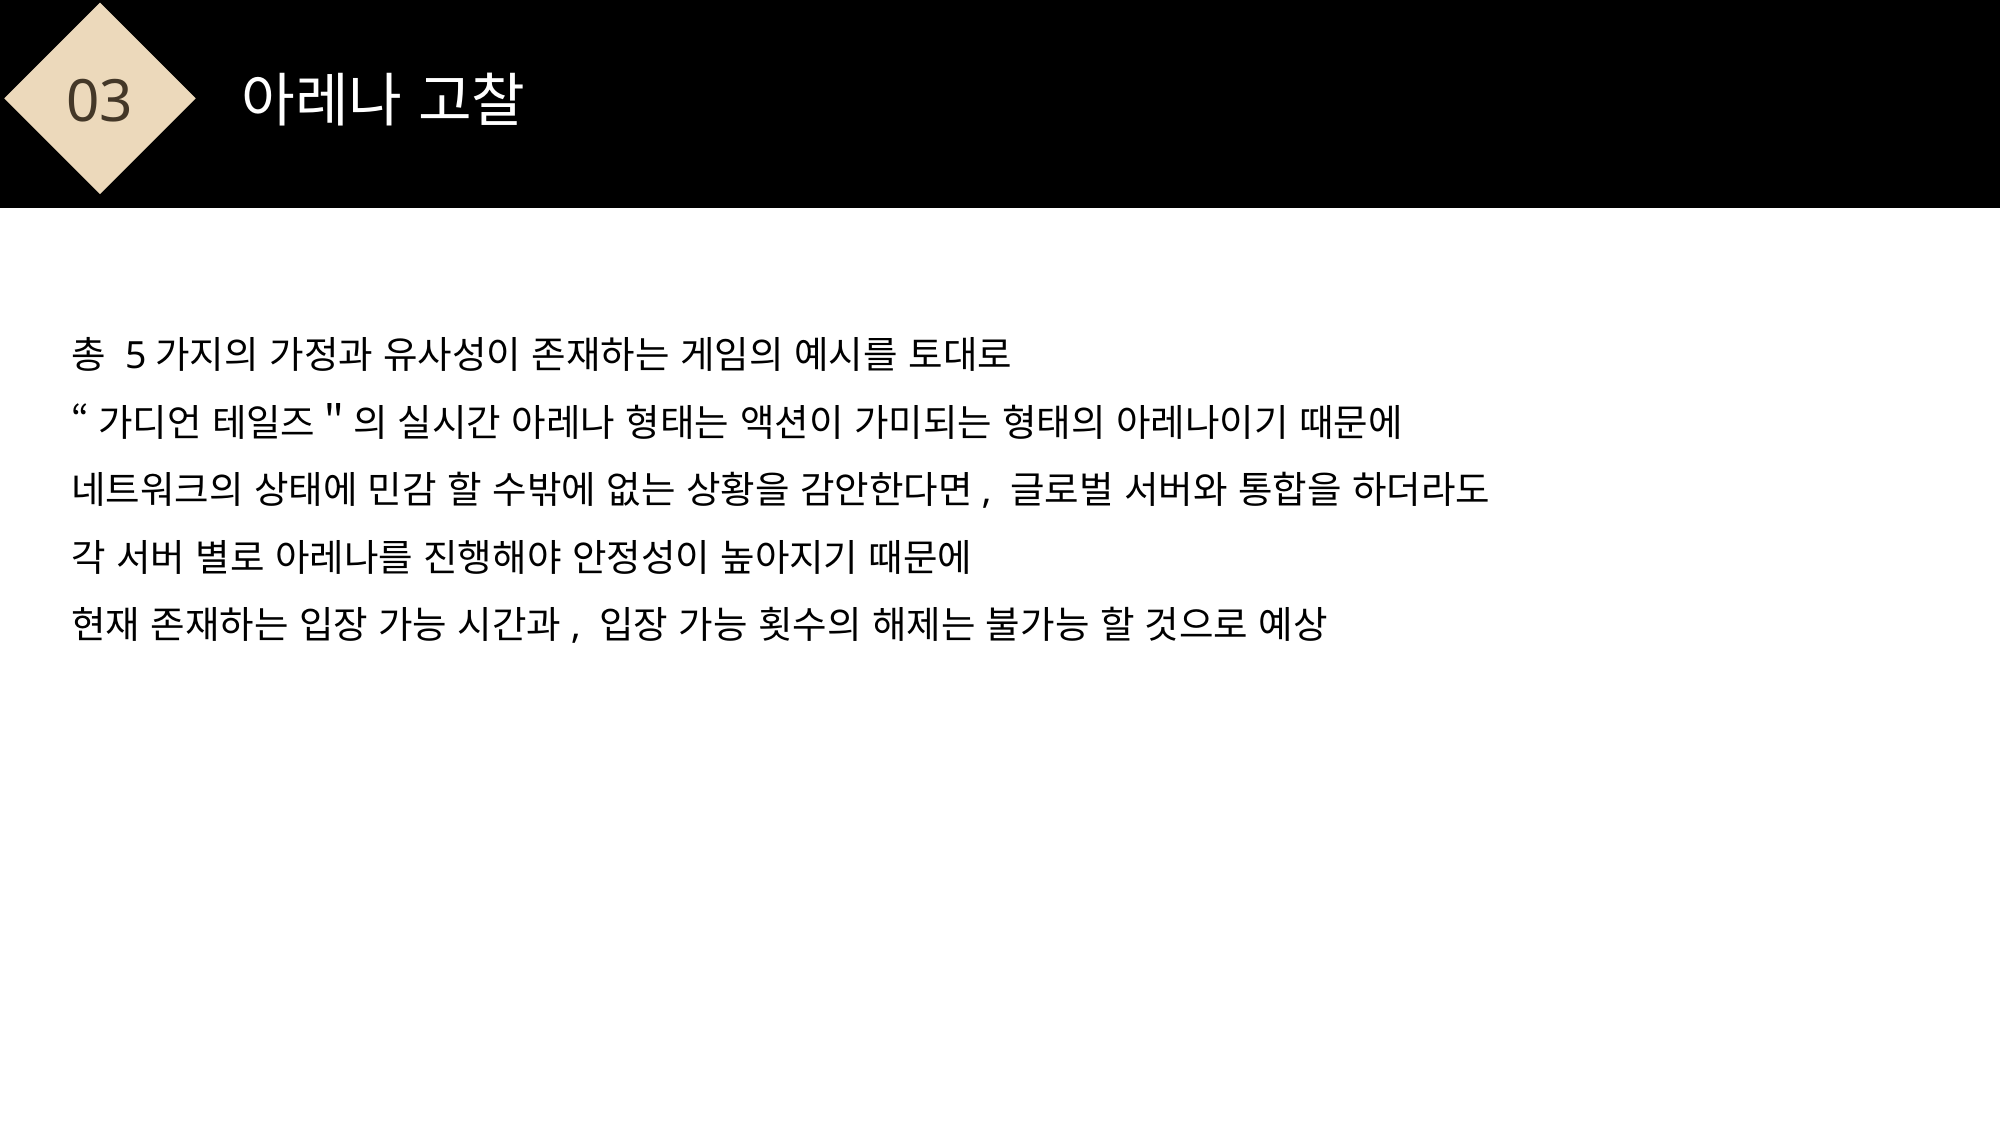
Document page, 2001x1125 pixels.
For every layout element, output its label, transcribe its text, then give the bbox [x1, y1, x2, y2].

text_box [0, 0, 2000, 209]
text_box 아레나 고찰 [226, 55, 936, 141]
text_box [32, 30, 168, 167]
text_box 총 5가지의 가정과 유사성이 존재하는 게임의 예시를 토대로 “가디언 테일즈＂의 실시간 아레나 형태는 액션이 가미되는 형태의 아레나이기 때문에 네트워크의 상태에 민감 할 수밖에 없는 상황을 감안한다면, 글로벌 서버와 통합을 하더라도 각 서버 별로 아레나를 진행해야 안정성이 높아지기 때문에 현재 존재하는 입장 가능 시간과, 입장 가능 횟수의 해제는 불가능 할 것으로 예상 [56, 301, 1945, 654]
